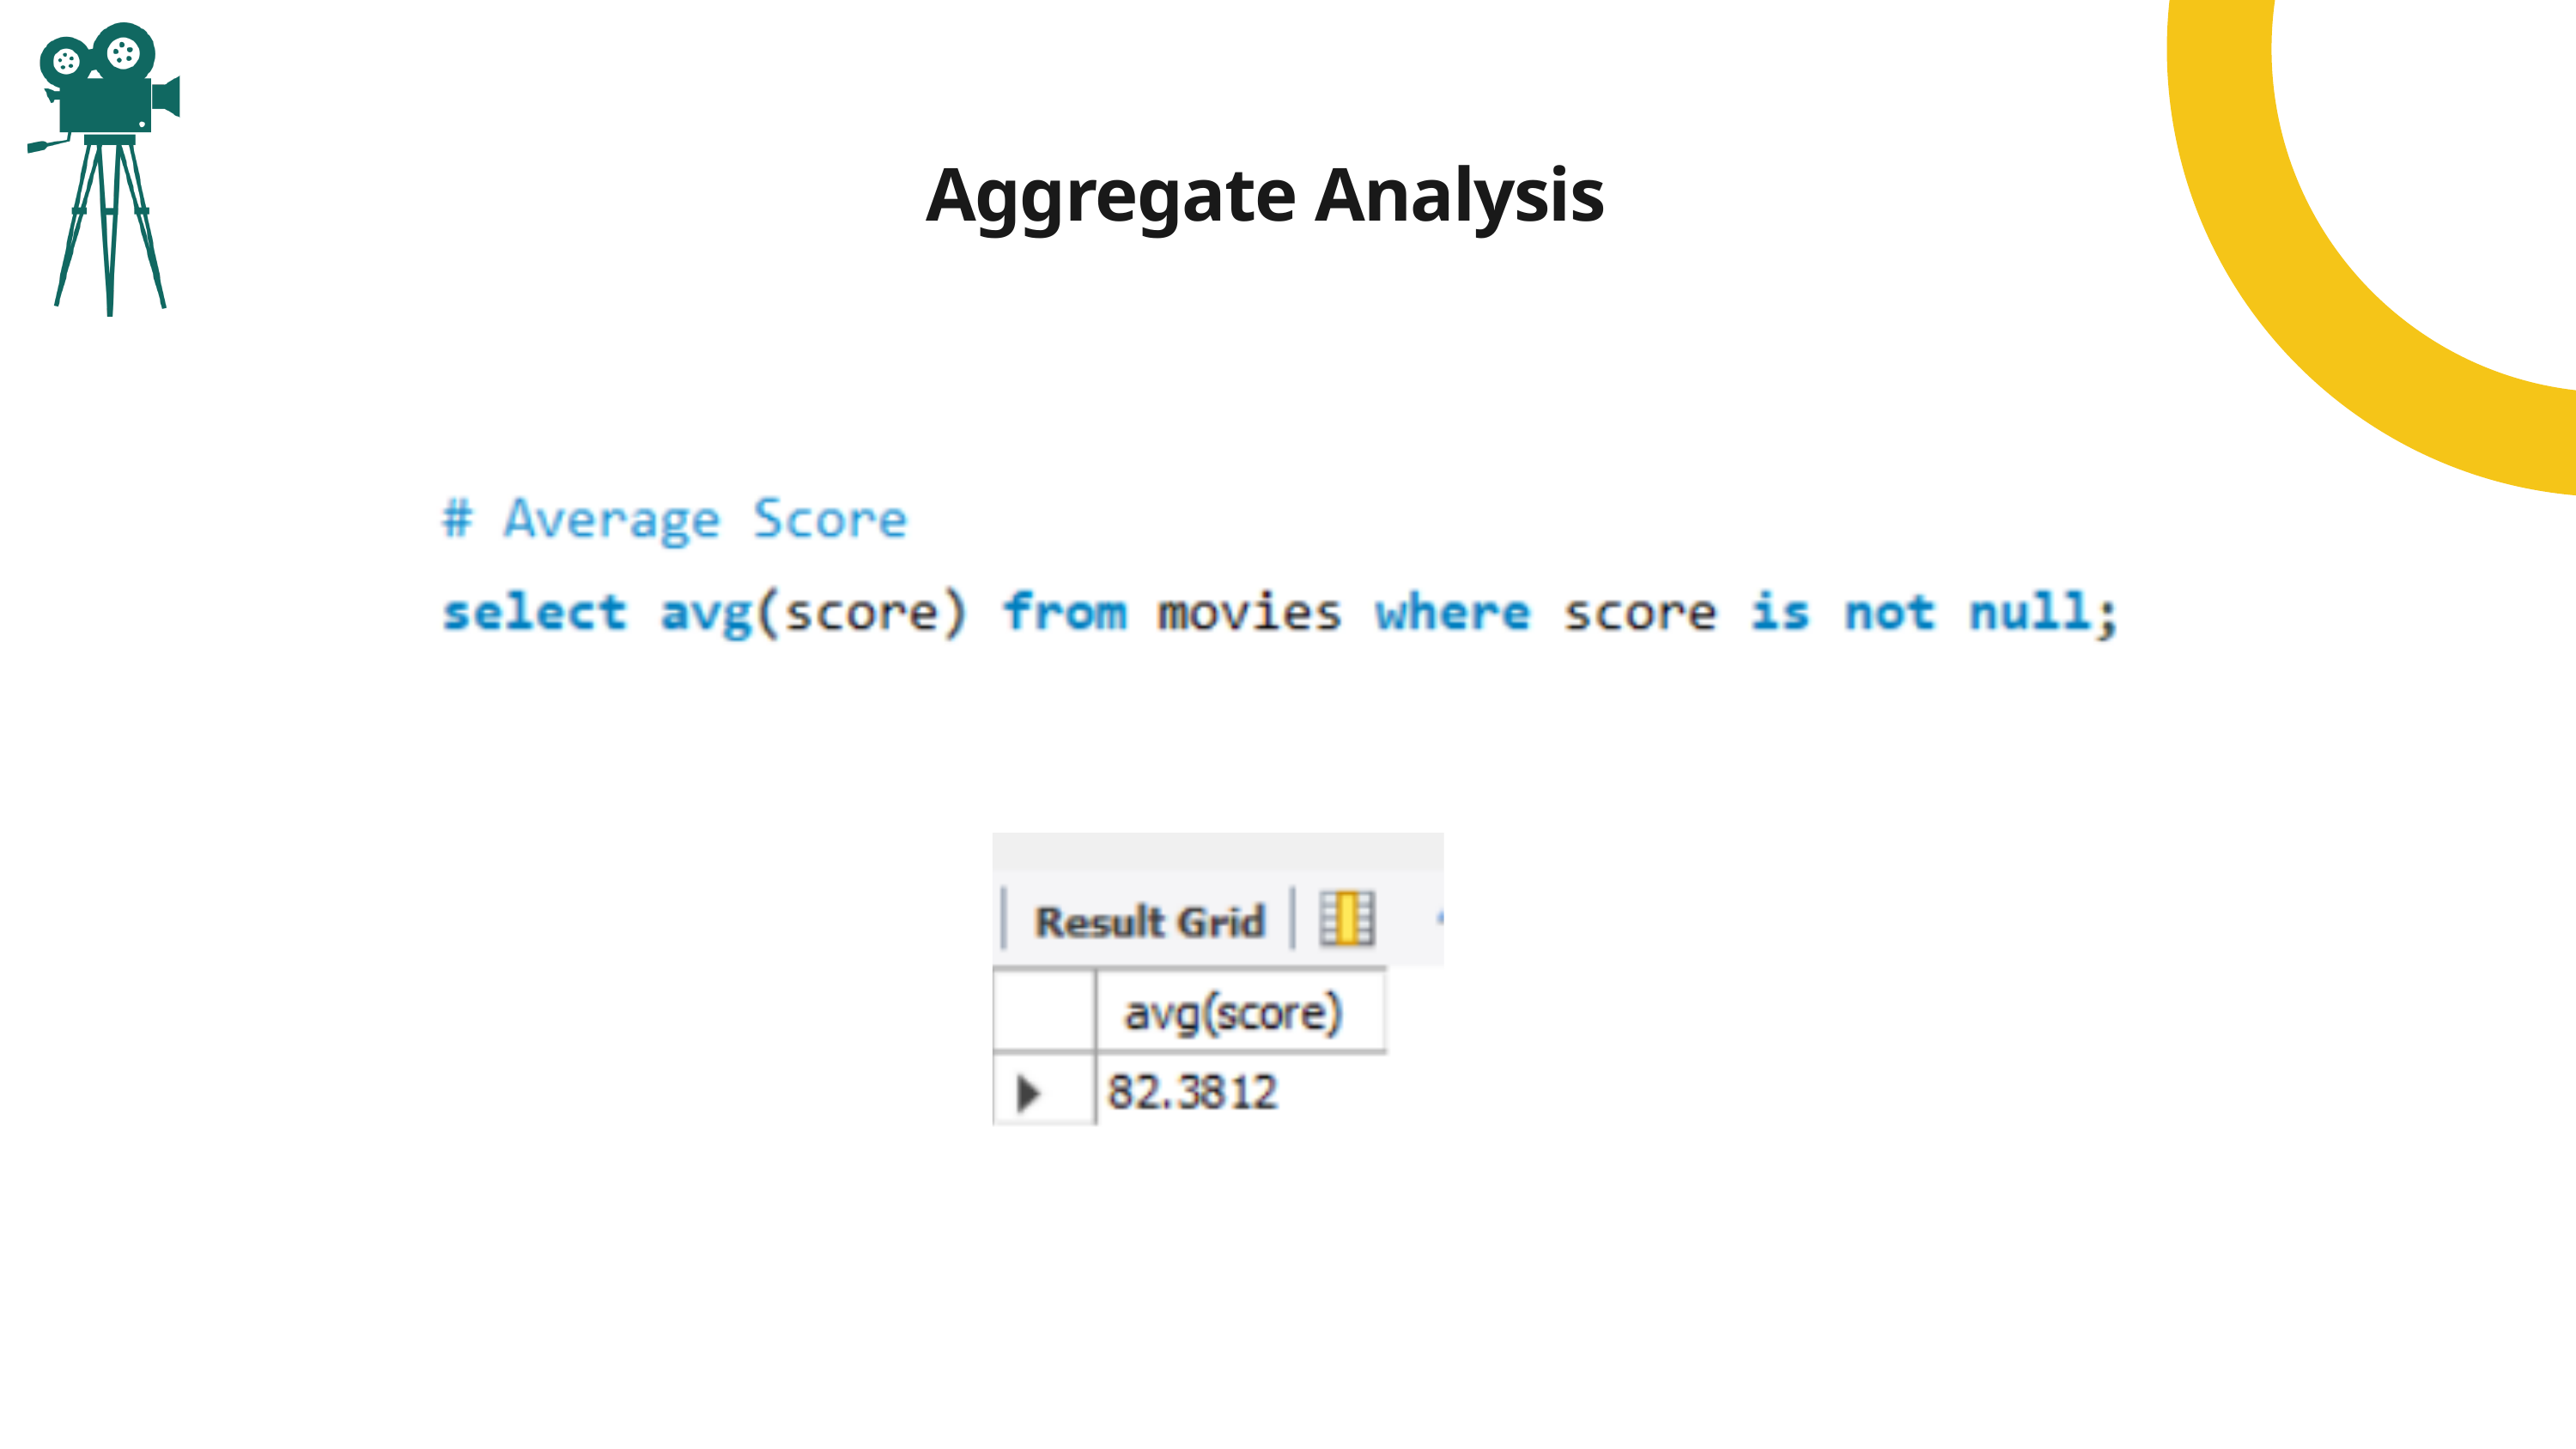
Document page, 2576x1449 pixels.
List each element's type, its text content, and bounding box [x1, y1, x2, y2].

text_box [404, 445, 2164, 748]
text_box [27, 22, 180, 317]
text_box [992, 833, 1444, 1180]
text_box Aggregate Analysis [926, 132, 2195, 235]
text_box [2219, 0, 2576, 446]
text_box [1170, 990, 1344, 1164]
